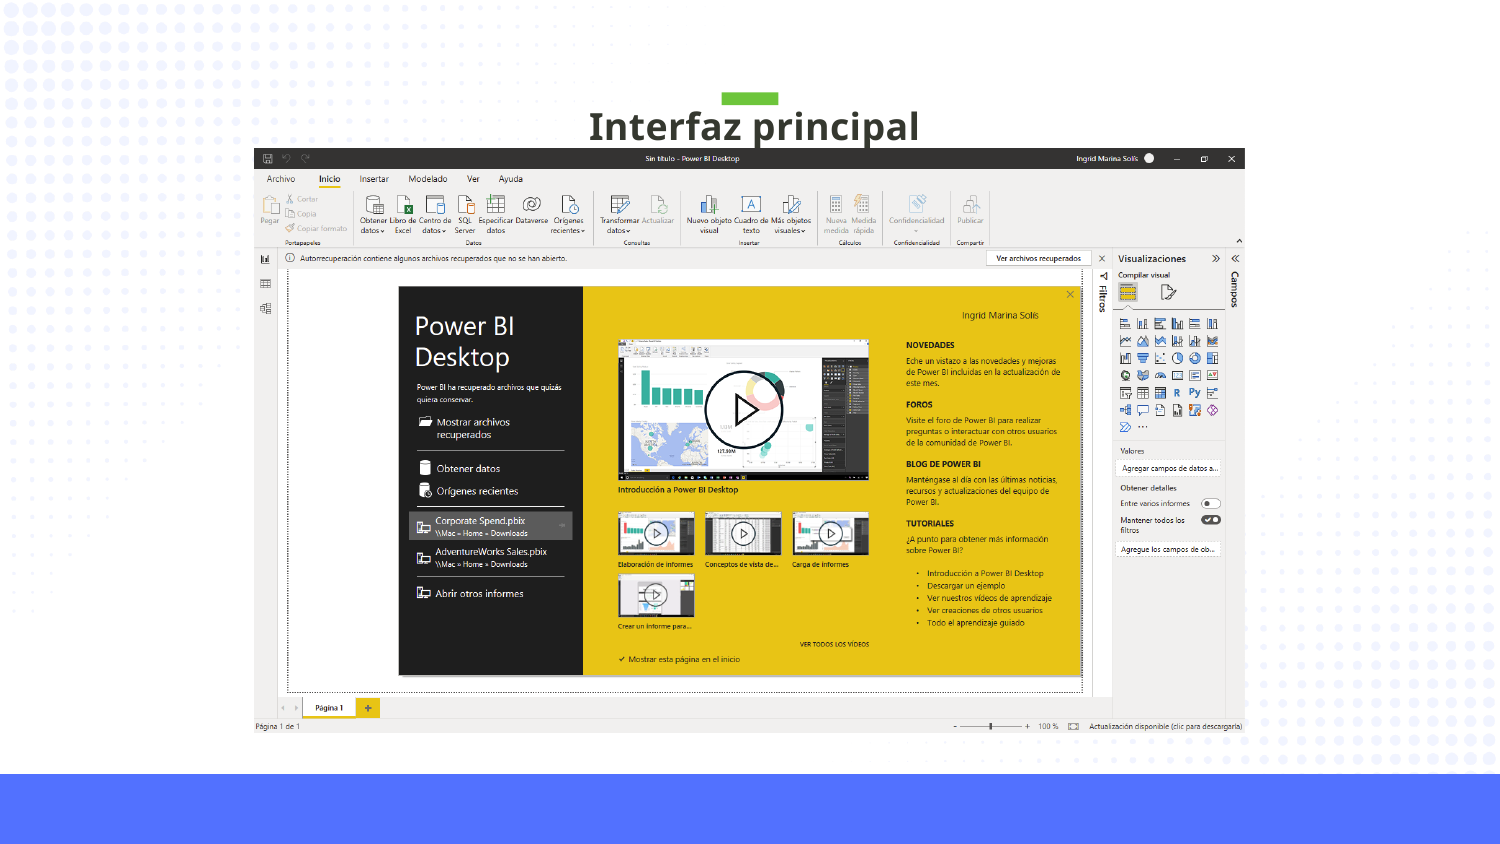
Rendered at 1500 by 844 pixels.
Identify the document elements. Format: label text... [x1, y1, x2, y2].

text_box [0, 773, 1500, 844]
text_box Interfaz principal [552, 111, 948, 147]
picture [0, 0, 1500, 773]
text_box [721, 92, 779, 106]
